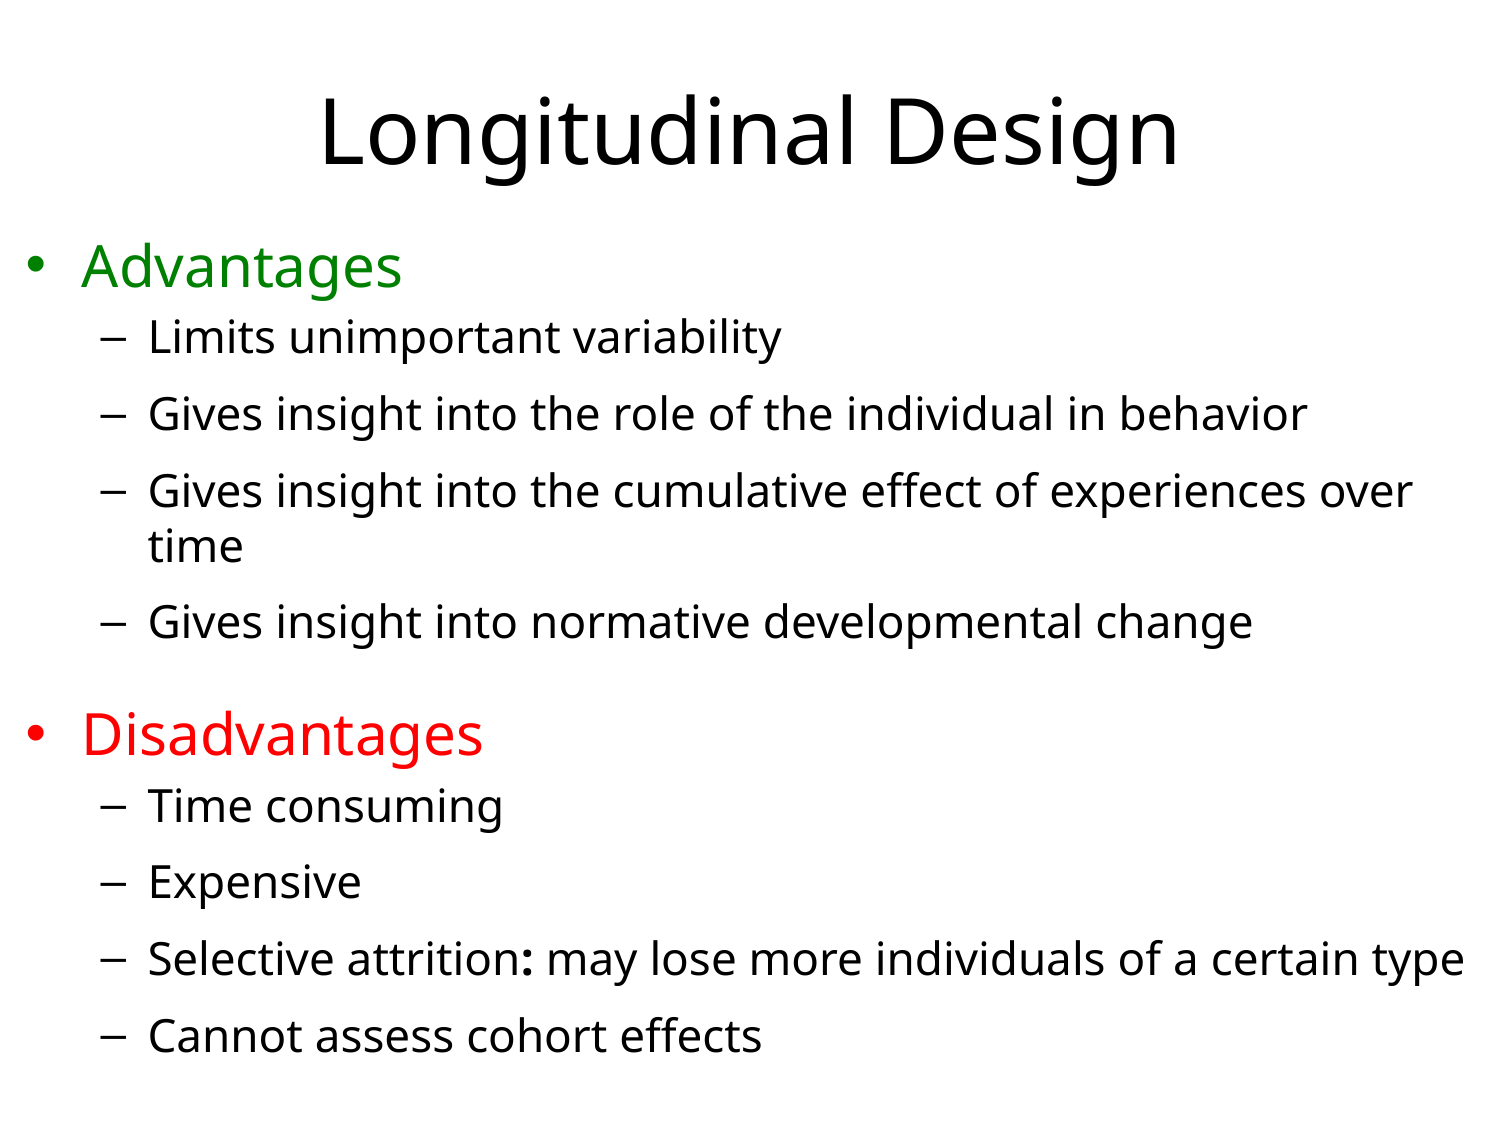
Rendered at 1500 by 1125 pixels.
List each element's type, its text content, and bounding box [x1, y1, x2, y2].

title Longitudinal Design [75, 33, 1425, 221]
list Advantages Limits unimportant variability Gives insight into the role of the individual in behavior Gives insight into the cumulative effect of experiences over time Gives insight into normative developmental change Disadvantages Time consuming Expensive Selective attrition: may lose more individuals of a certain type Cannot assess cohort effects [10, 221, 1500, 1052]
